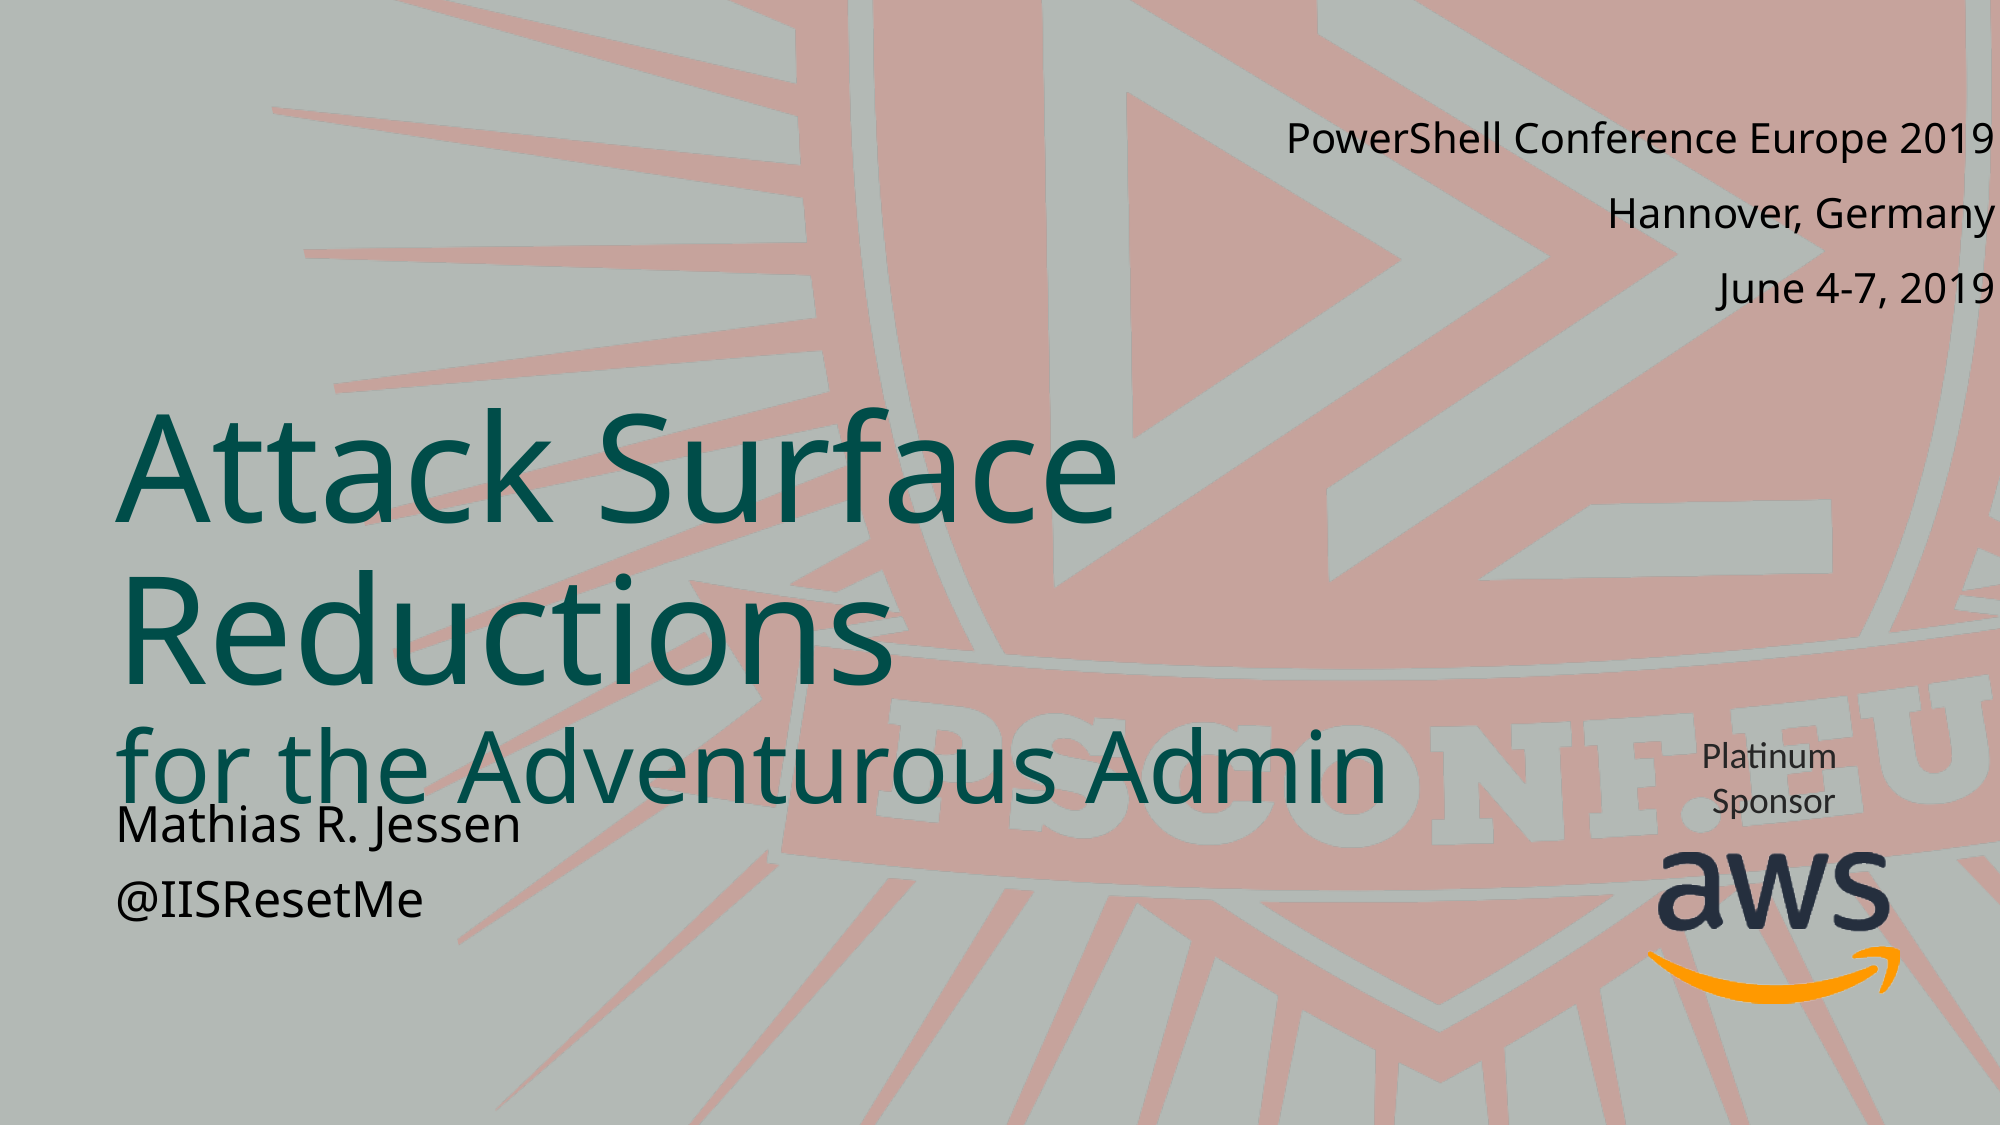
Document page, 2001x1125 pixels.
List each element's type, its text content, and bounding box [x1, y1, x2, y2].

picture [1648, 852, 1900, 1004]
subtitle Mathias R. Jessen @IISResetMe [100, 791, 1625, 1004]
title Attack Surface Reductions for the Adventurous Admin [100, 385, 1625, 777]
